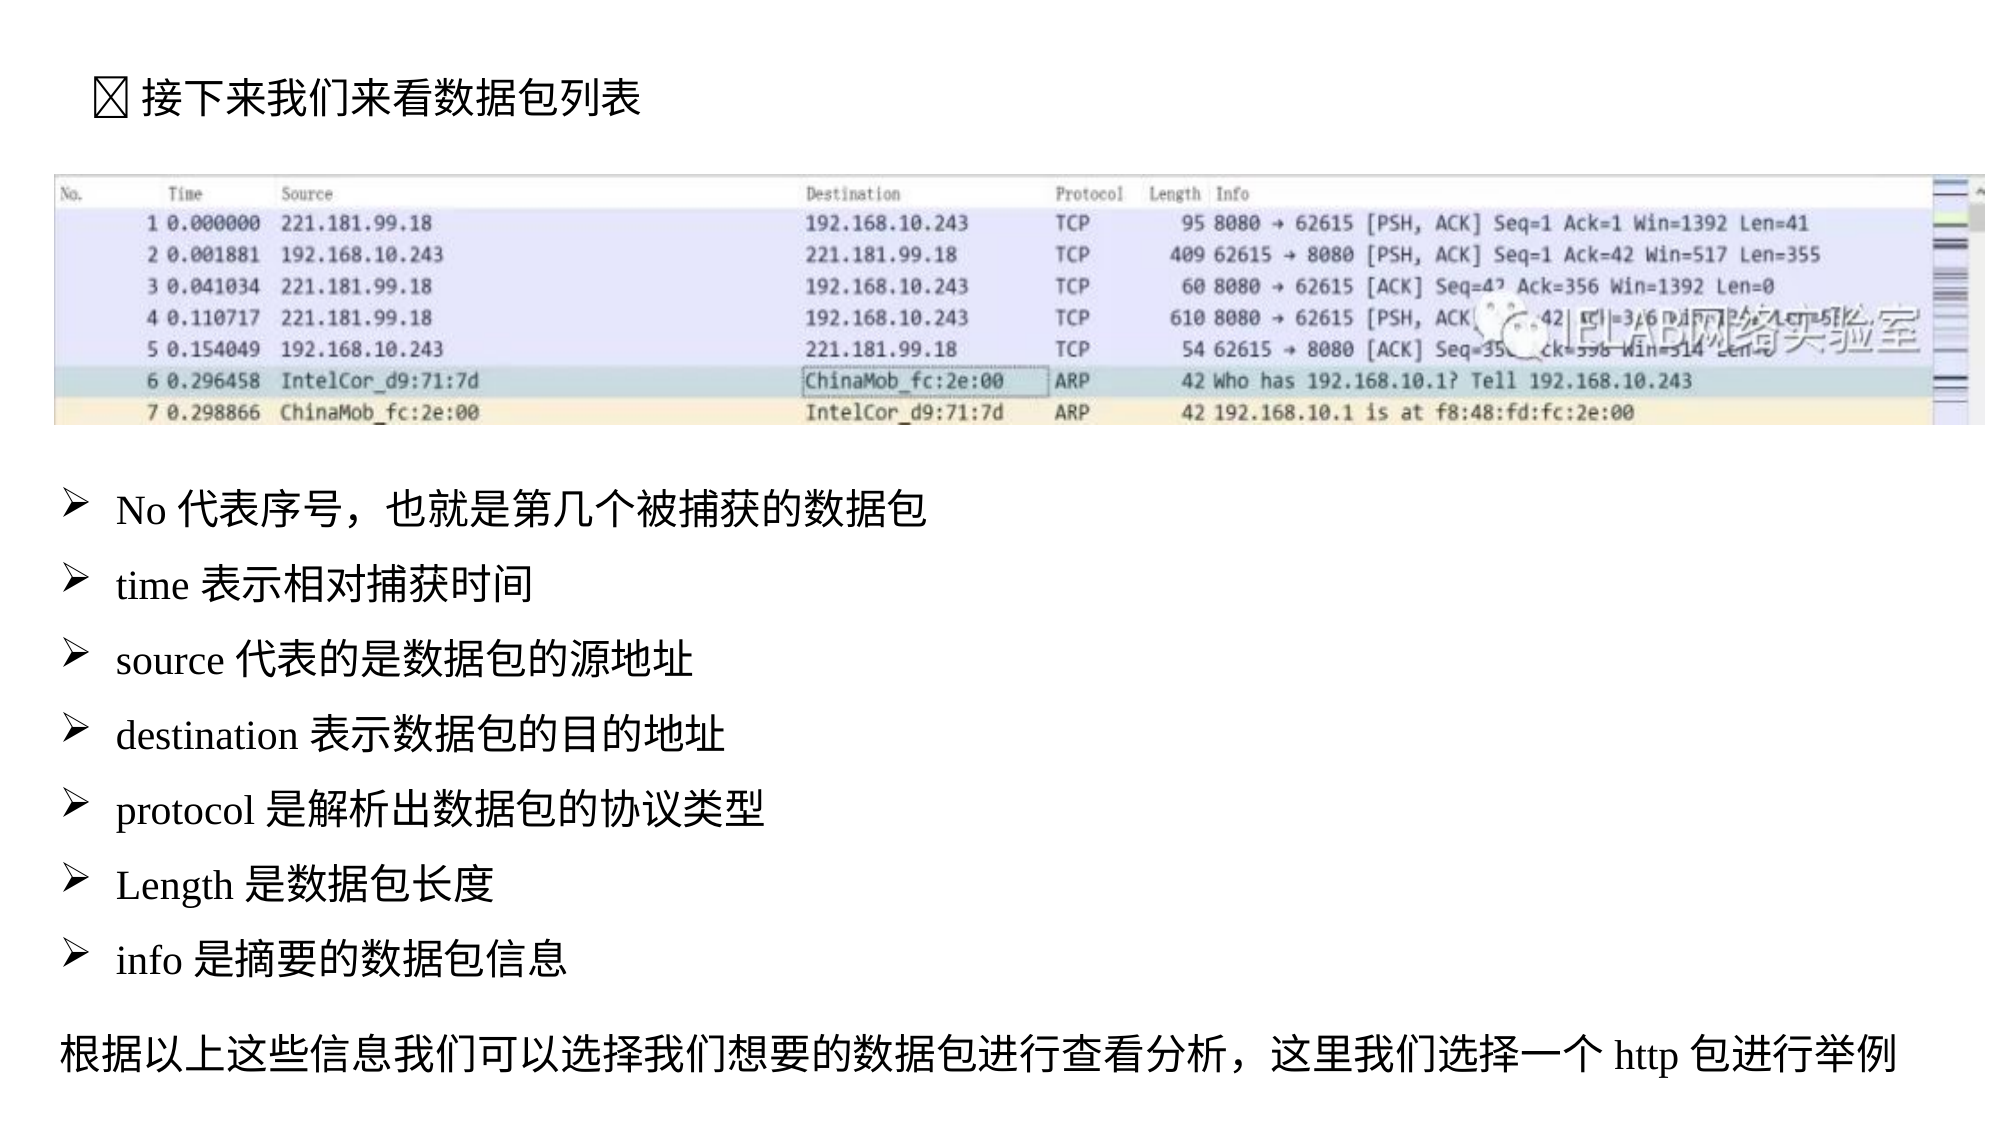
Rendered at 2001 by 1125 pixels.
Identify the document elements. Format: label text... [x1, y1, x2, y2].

text_box No代表序号，也就是第几个被捕获的数据包 time表示相对捕获时间 source代表的是数据包的源地址 destination表示数据包的目的地址 protocol是解析出数据包的协议类型 Length是数据包长度 info是摘要的数据包信息 根据以上这些信息我们可以选择我们想要的数据包进行查看分析，这里我们选择一个http包进行举例 [44, 450, 1956, 1125]
text_box 接下来我们来看数据包列表 [75, 64, 1076, 130]
picture [54, 174, 1985, 425]
